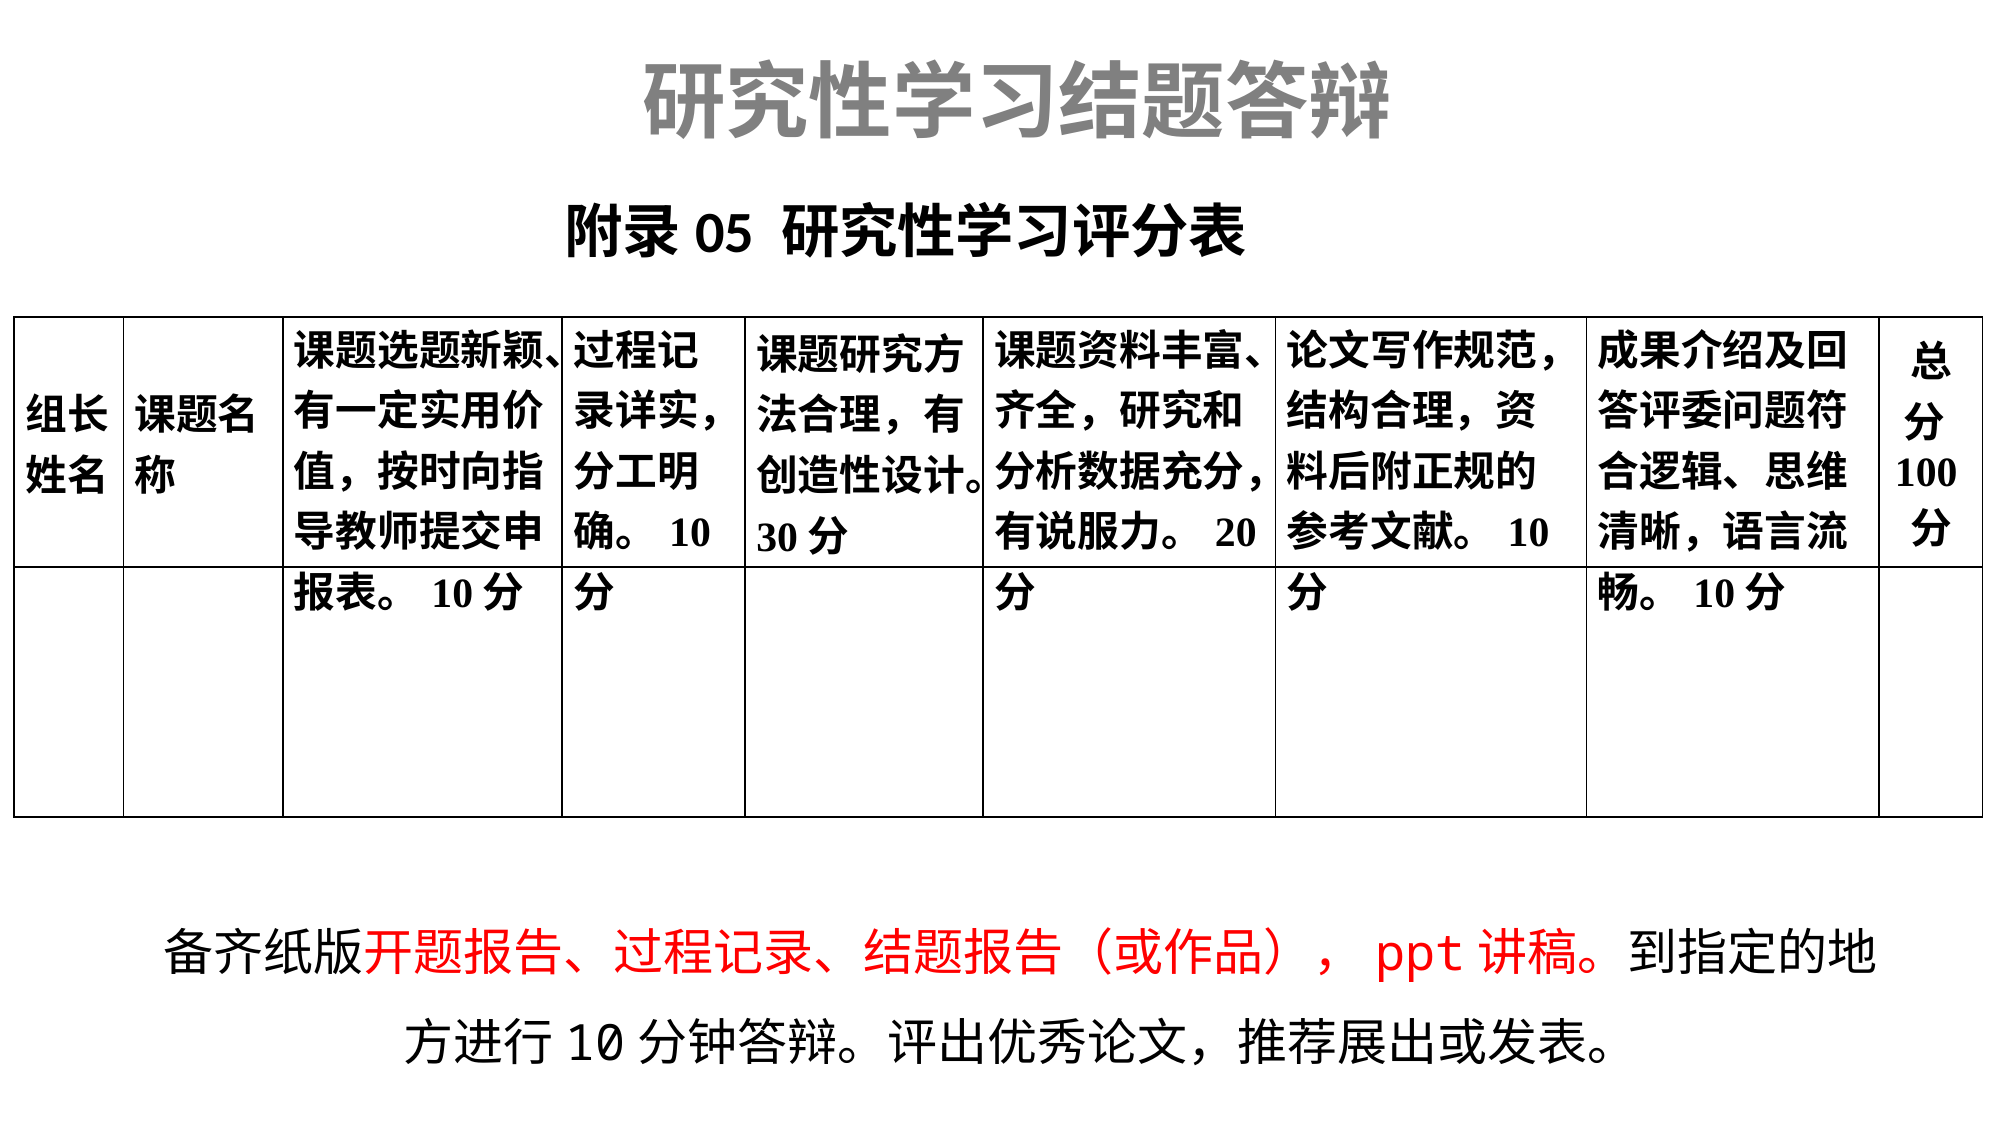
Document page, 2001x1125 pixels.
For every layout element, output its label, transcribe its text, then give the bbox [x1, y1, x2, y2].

table_header 组长姓名 [15, 318, 123, 566]
text_box 备齐纸版开题报告、过程记录、结题报告（或作品），ppt讲稿。到指定的地方进行10分钟答辩。评出优秀论文，推荐展出或发表。 [137, 882, 1904, 1109]
table_header 课题研究方法合理，有创造性设计。30分 [746, 318, 982, 566]
table_header 成果介绍及回答评委问题符合逻辑、思维清晰，语言流畅。10分 [1587, 318, 1878, 566]
table_cell [1587, 568, 1878, 816]
table_header 课题名称 [124, 318, 282, 566]
table_header 论文写作规范，结构合理，资料后附正规的参考文献。10分 [1276, 318, 1586, 566]
table_cell [284, 568, 561, 816]
table_cell [1880, 568, 1982, 816]
table_header 总分100分 [1880, 318, 1982, 566]
text_box 附录05 研究性学习评分表 [549, 186, 1262, 272]
table_cell [746, 568, 982, 816]
table_header 过程记录详实，分工明确。10分 [563, 318, 744, 566]
table_cell [124, 568, 282, 816]
table_cell [15, 568, 123, 816]
table_cell [563, 568, 744, 816]
table_header 课题资料丰富、齐全，研究和分析数据充分，有说服力。20分 [984, 318, 1275, 566]
table_header 课题选题新颖、有一定实用价值，按时向指导教师提交申报表。10分 [284, 318, 561, 566]
text_box 研究性学习结题答辩 [14, 42, 2000, 153]
table_cell [1276, 568, 1586, 816]
table_cell [984, 568, 1275, 816]
